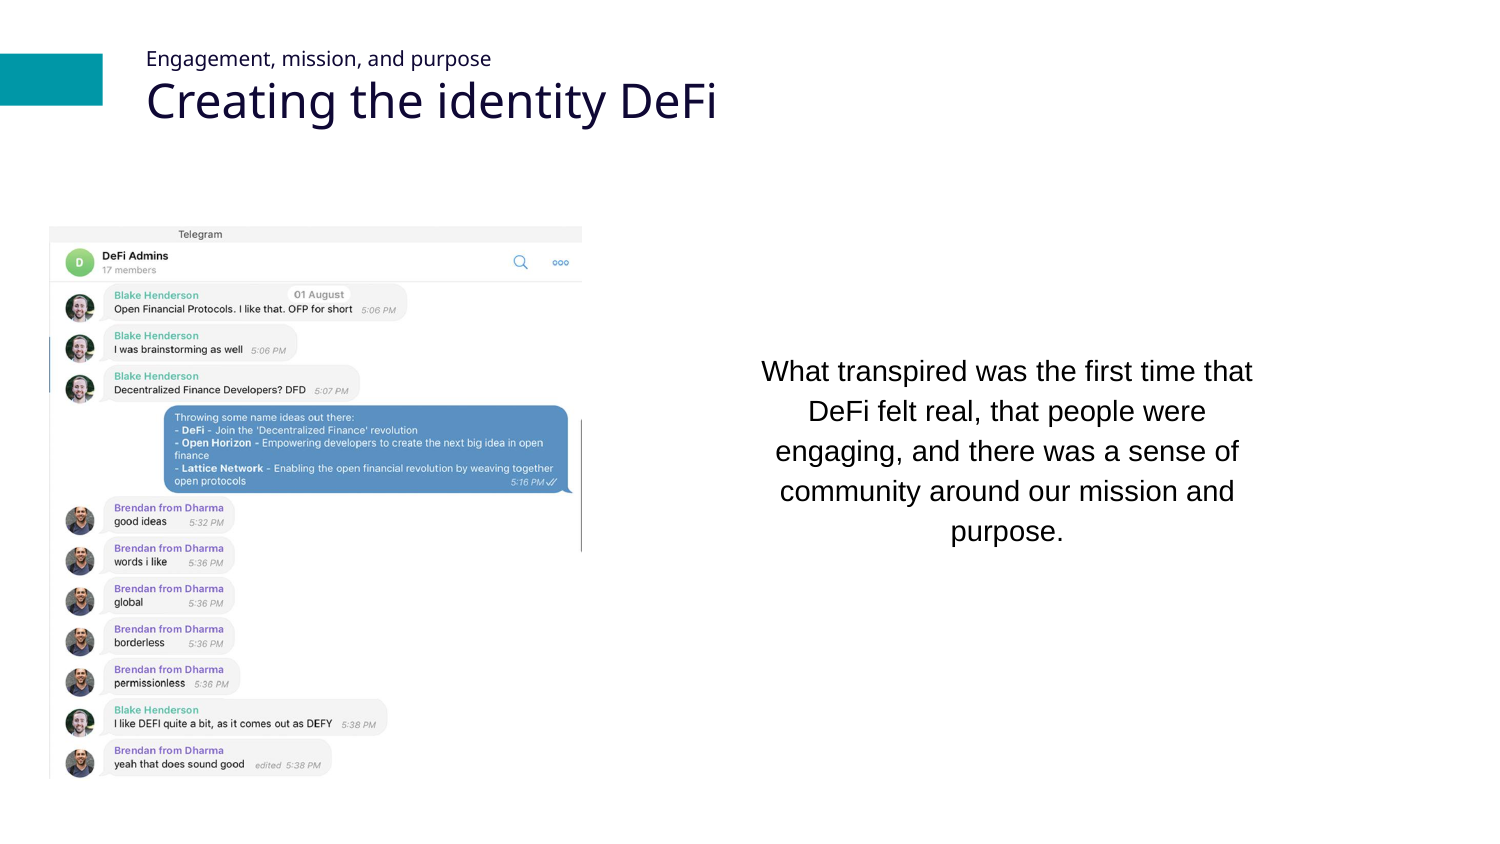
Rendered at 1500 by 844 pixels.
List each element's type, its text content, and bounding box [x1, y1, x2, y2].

title Engagement, mission, and purpose Creating the identity DeFi [130, 30, 1263, 125]
text_box What transpired was the first time that DeFi felt real, that people were engaging, and there was a sense of community around our mission and purpose. [735, 331, 1280, 472]
picture [49, 225, 583, 782]
